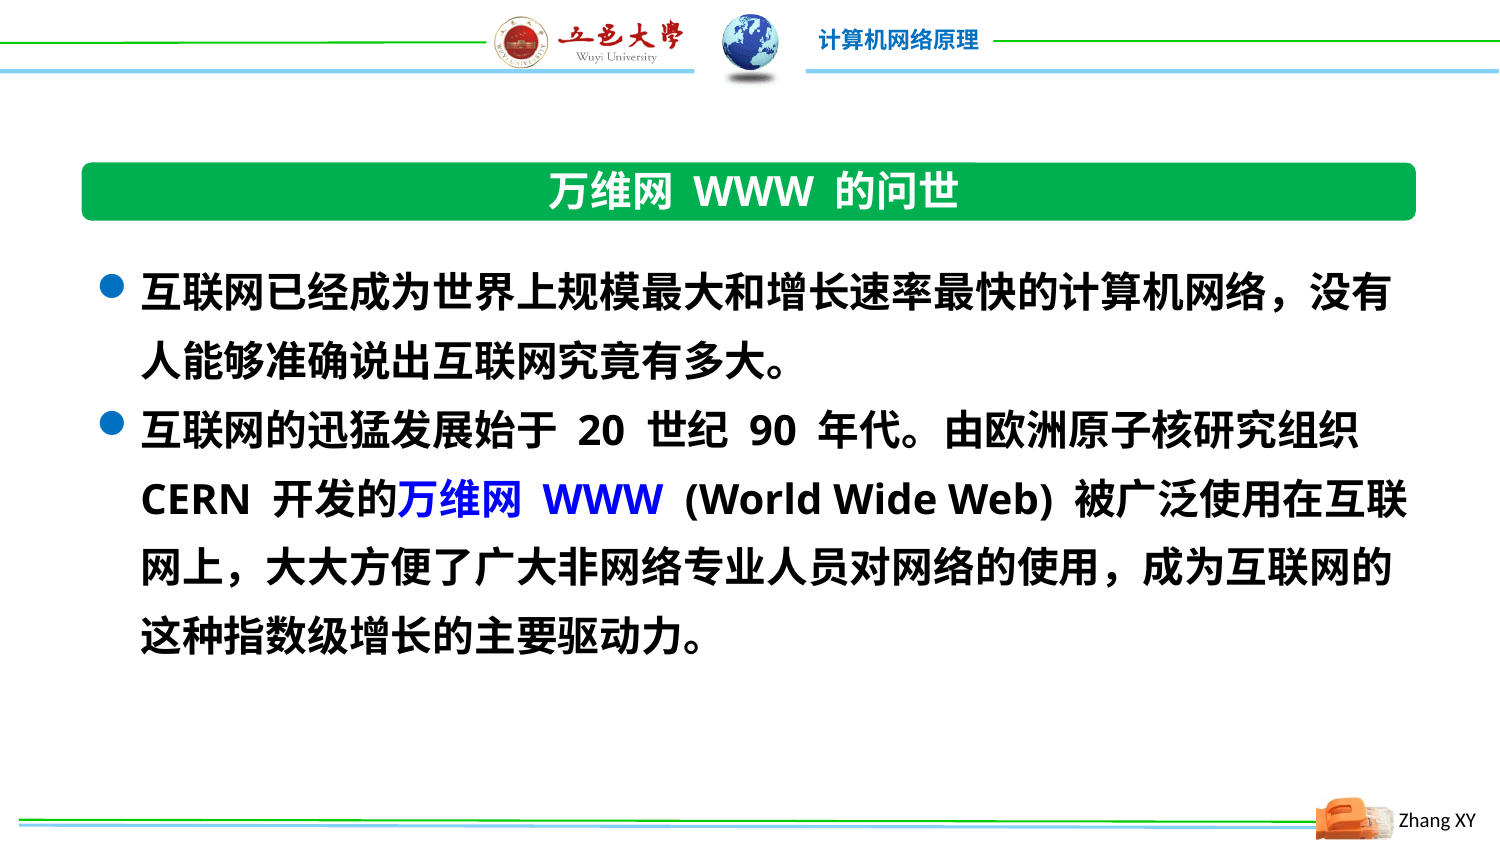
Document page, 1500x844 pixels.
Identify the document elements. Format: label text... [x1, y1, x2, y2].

picture [494, 15, 697, 69]
picture [720, 12, 780, 88]
text_box [976, 162, 1416, 221]
picture [1316, 796, 1394, 840]
text_box 万维网 WWW 的问世 [533, 157, 976, 222]
text_box 互联网已经成为世界上规模最大和增长速率最快的计算机网络，没有人能够准确说出互联网究竟有多大。 互联网的迅猛发展始于 20 世纪 90 年代。由欧洲原子核研究组织 CERN 开发的万维网 WWW (World Wide Web) 被广泛使用在互联网上，大大方便了广大非网络专业人员对网络的使用，成为互联网的这种指数级增长的主要驱动力。 [81, 240, 1435, 668]
text_box [81, 162, 533, 221]
